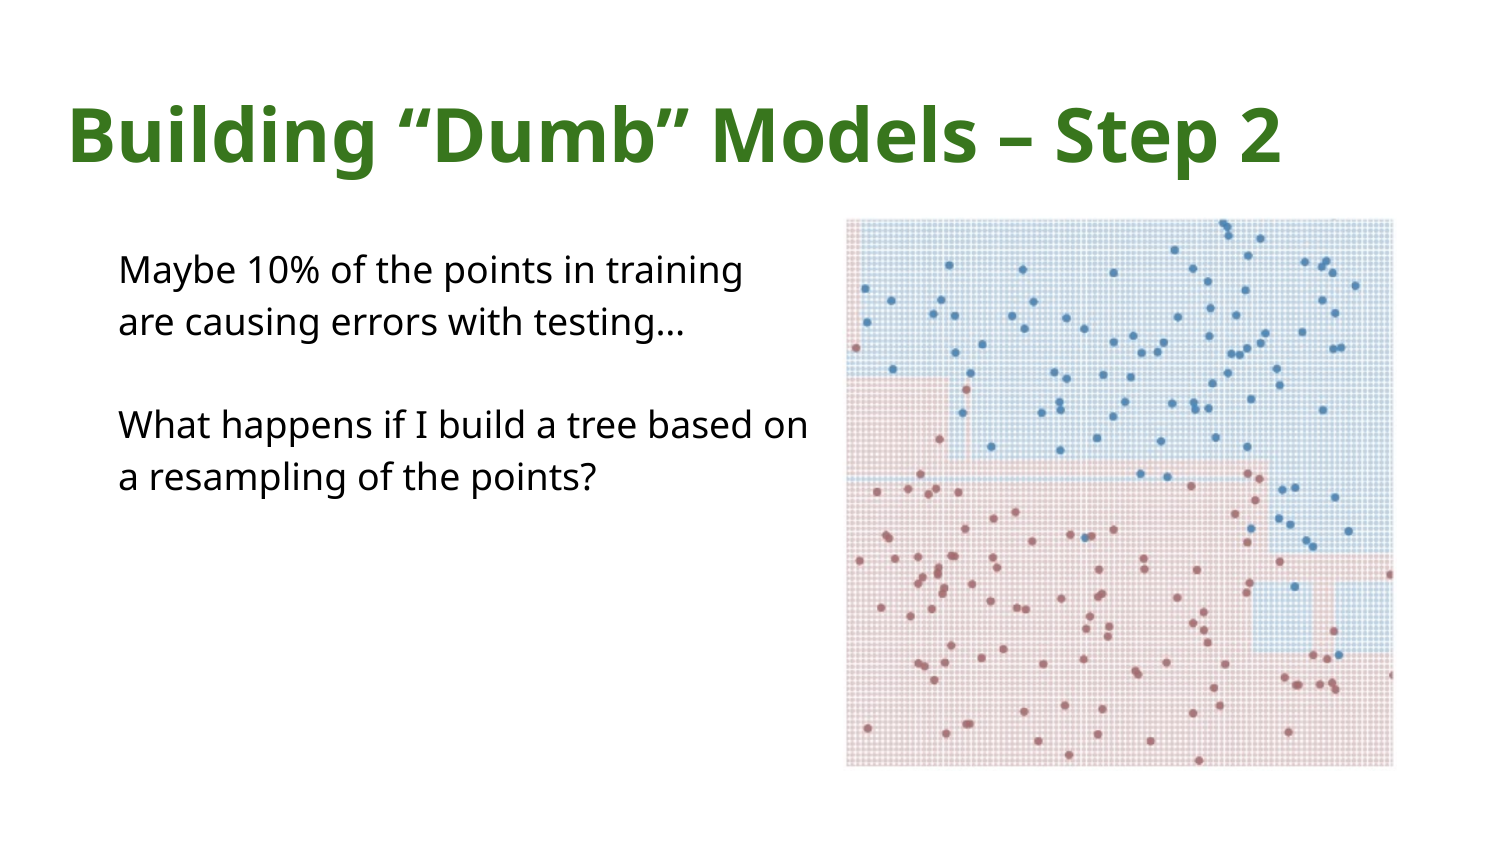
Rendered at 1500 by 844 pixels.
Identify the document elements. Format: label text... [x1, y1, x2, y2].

picture [841, 213, 1398, 771]
list Maybe 10% of the points in training are causing errors with testing… What happens if I build a tree based on a resampling of the points? [103, 224, 843, 844]
title Building “Dumb” Models – Step 2 [51, 72, 1449, 167]
